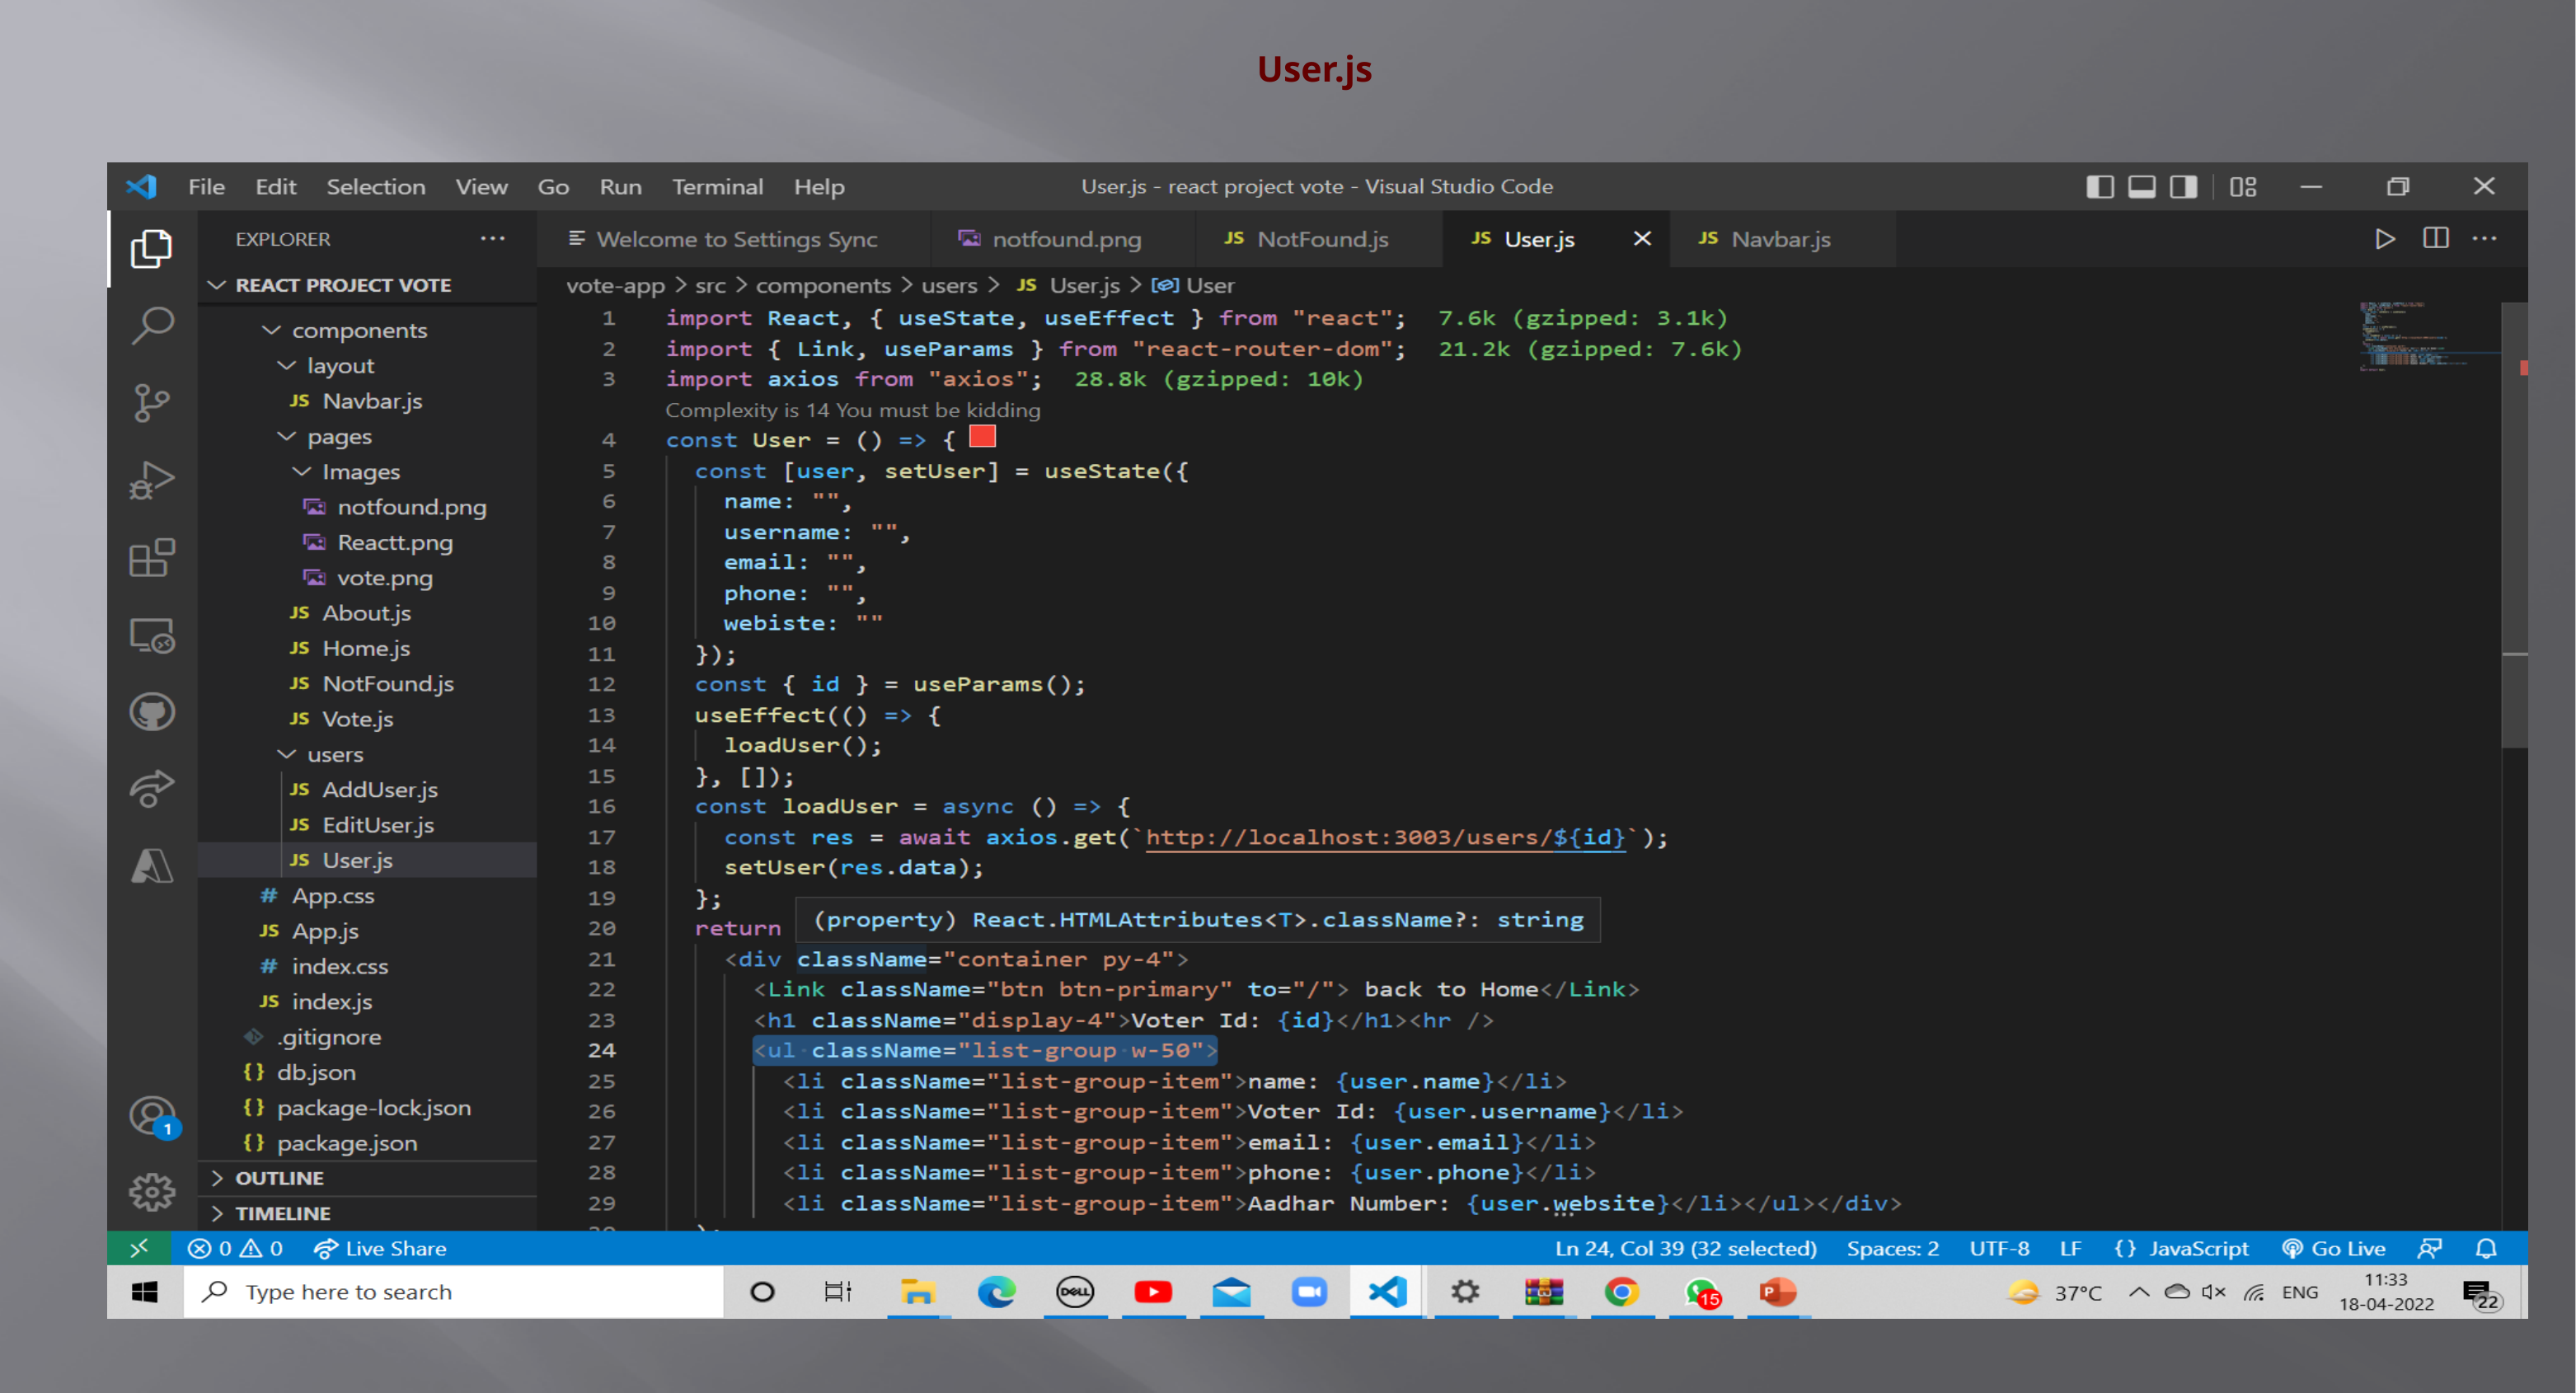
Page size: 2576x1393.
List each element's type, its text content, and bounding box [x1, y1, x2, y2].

picture [107, 162, 2529, 1319]
title User.js [93, 39, 2536, 140]
